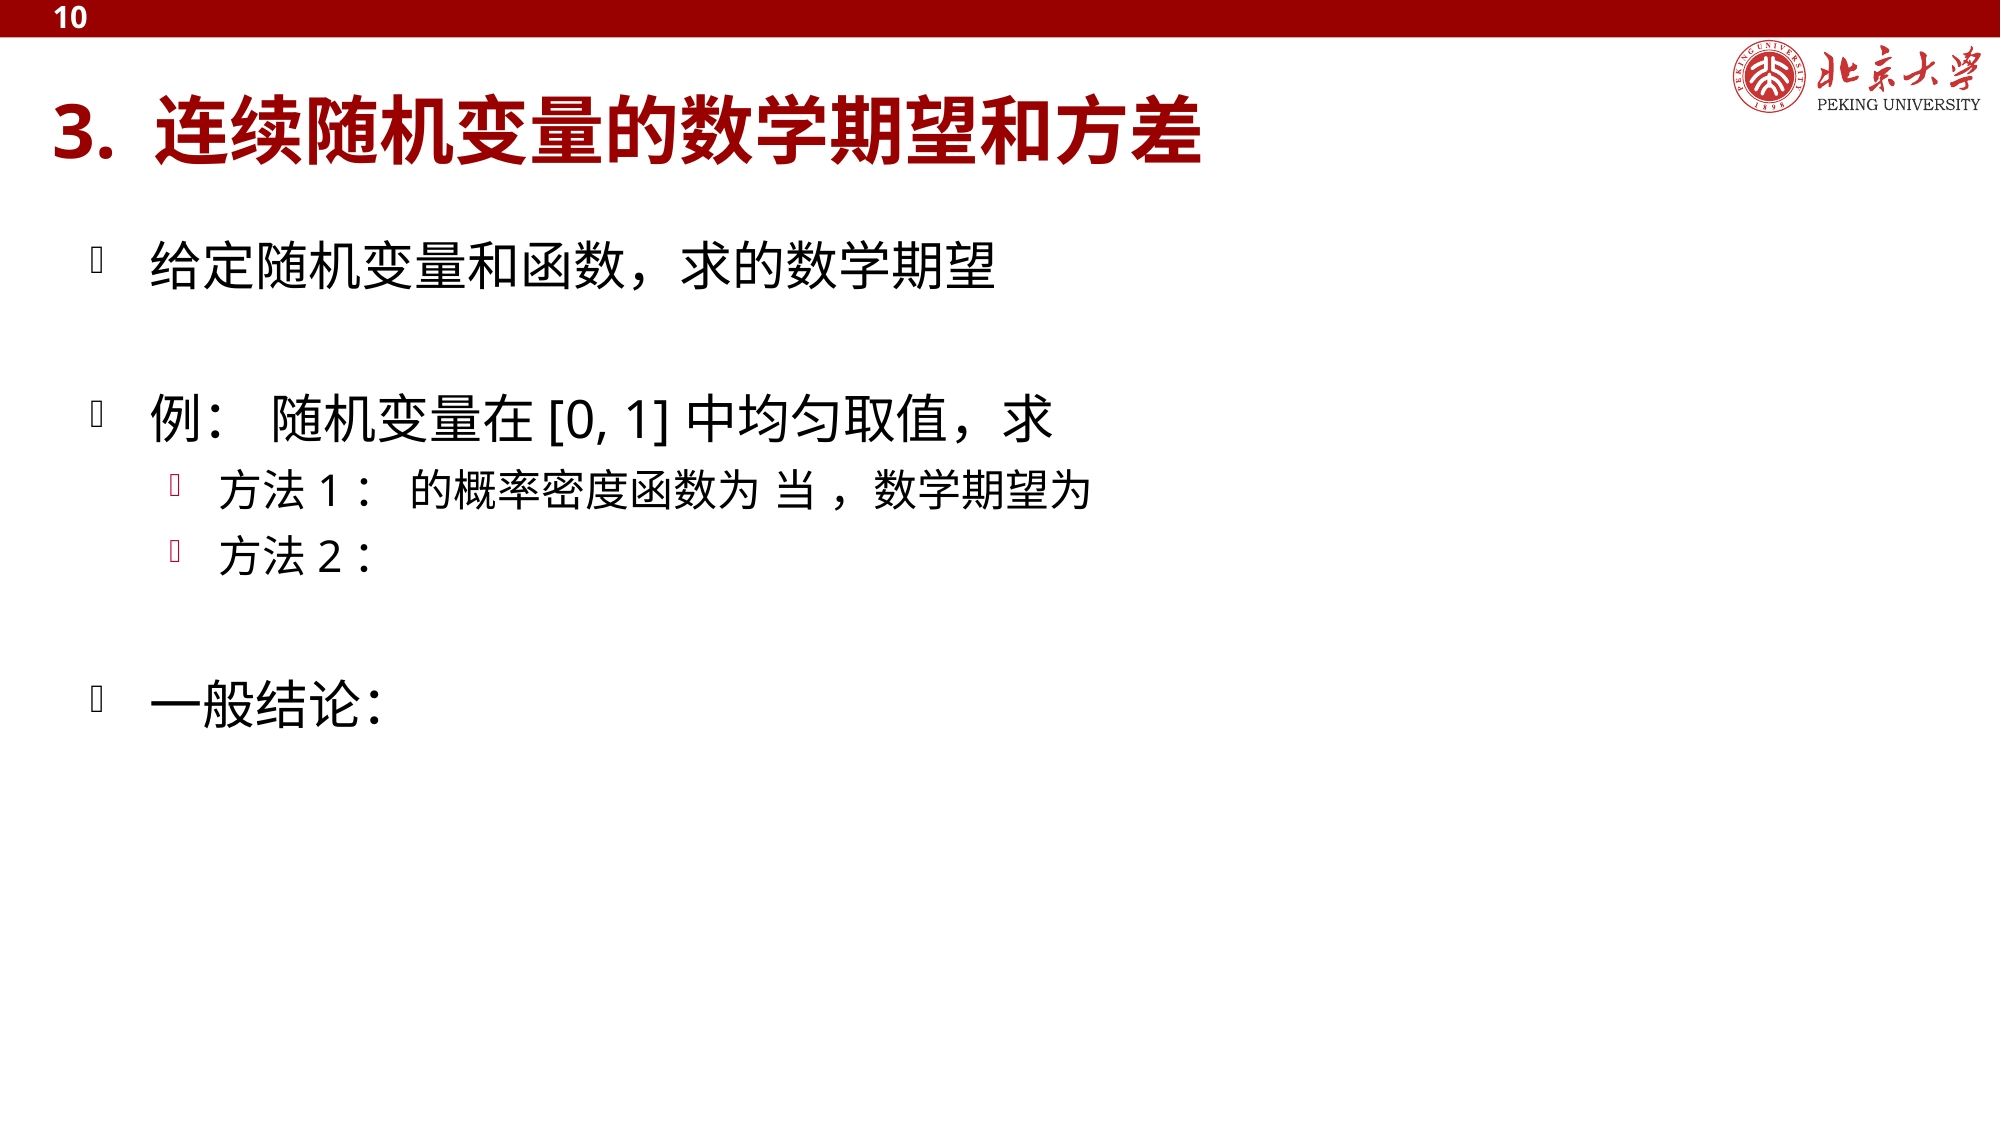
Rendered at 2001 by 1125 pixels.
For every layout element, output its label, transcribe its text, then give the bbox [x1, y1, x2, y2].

slide_number 10 [37, 5, 225, 34]
title 3. 连续随机变量的数学期望和方差 [37, 62, 1951, 194]
